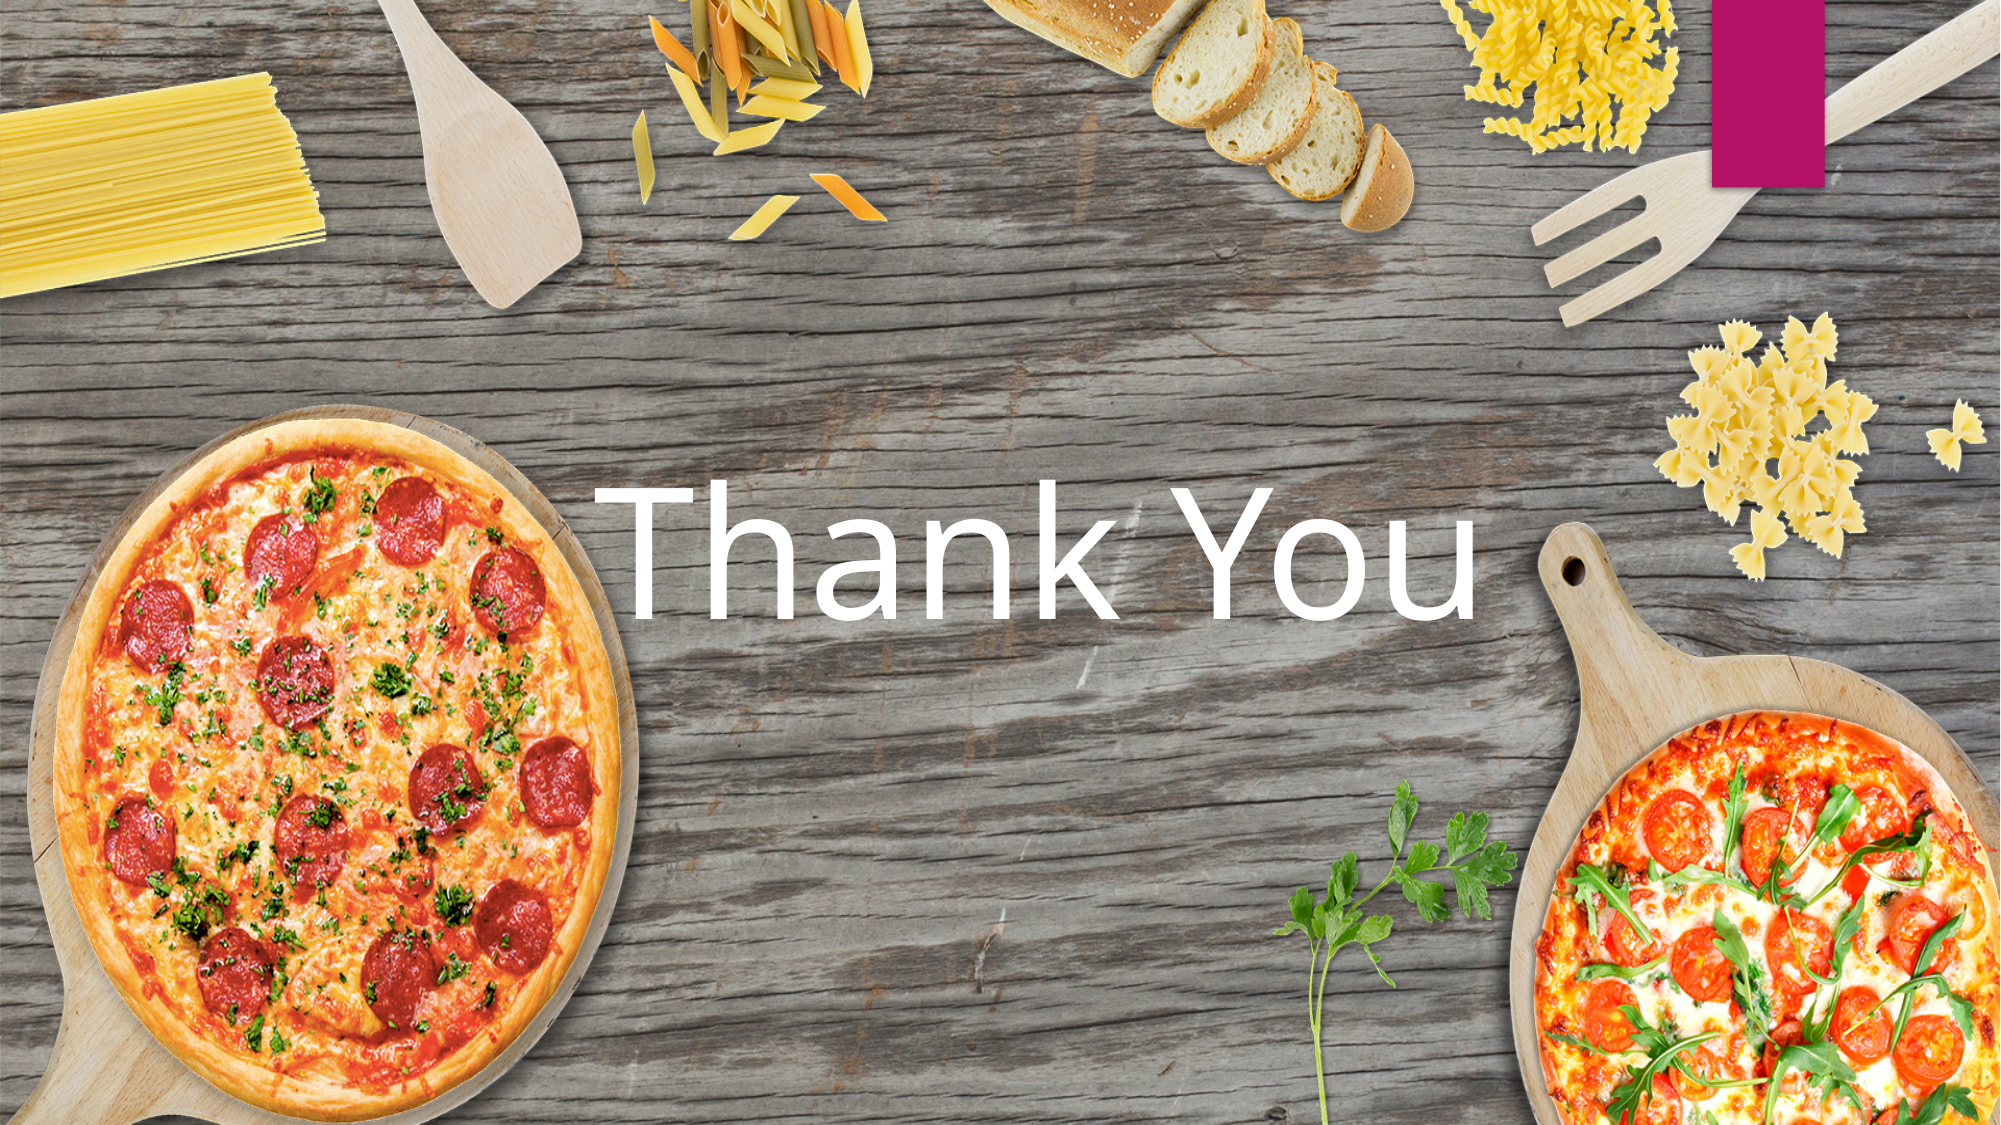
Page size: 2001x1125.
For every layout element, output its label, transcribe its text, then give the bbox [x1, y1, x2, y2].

picture [0, 0, 2001, 1125]
text_box Thank You [512, 428, 1570, 664]
